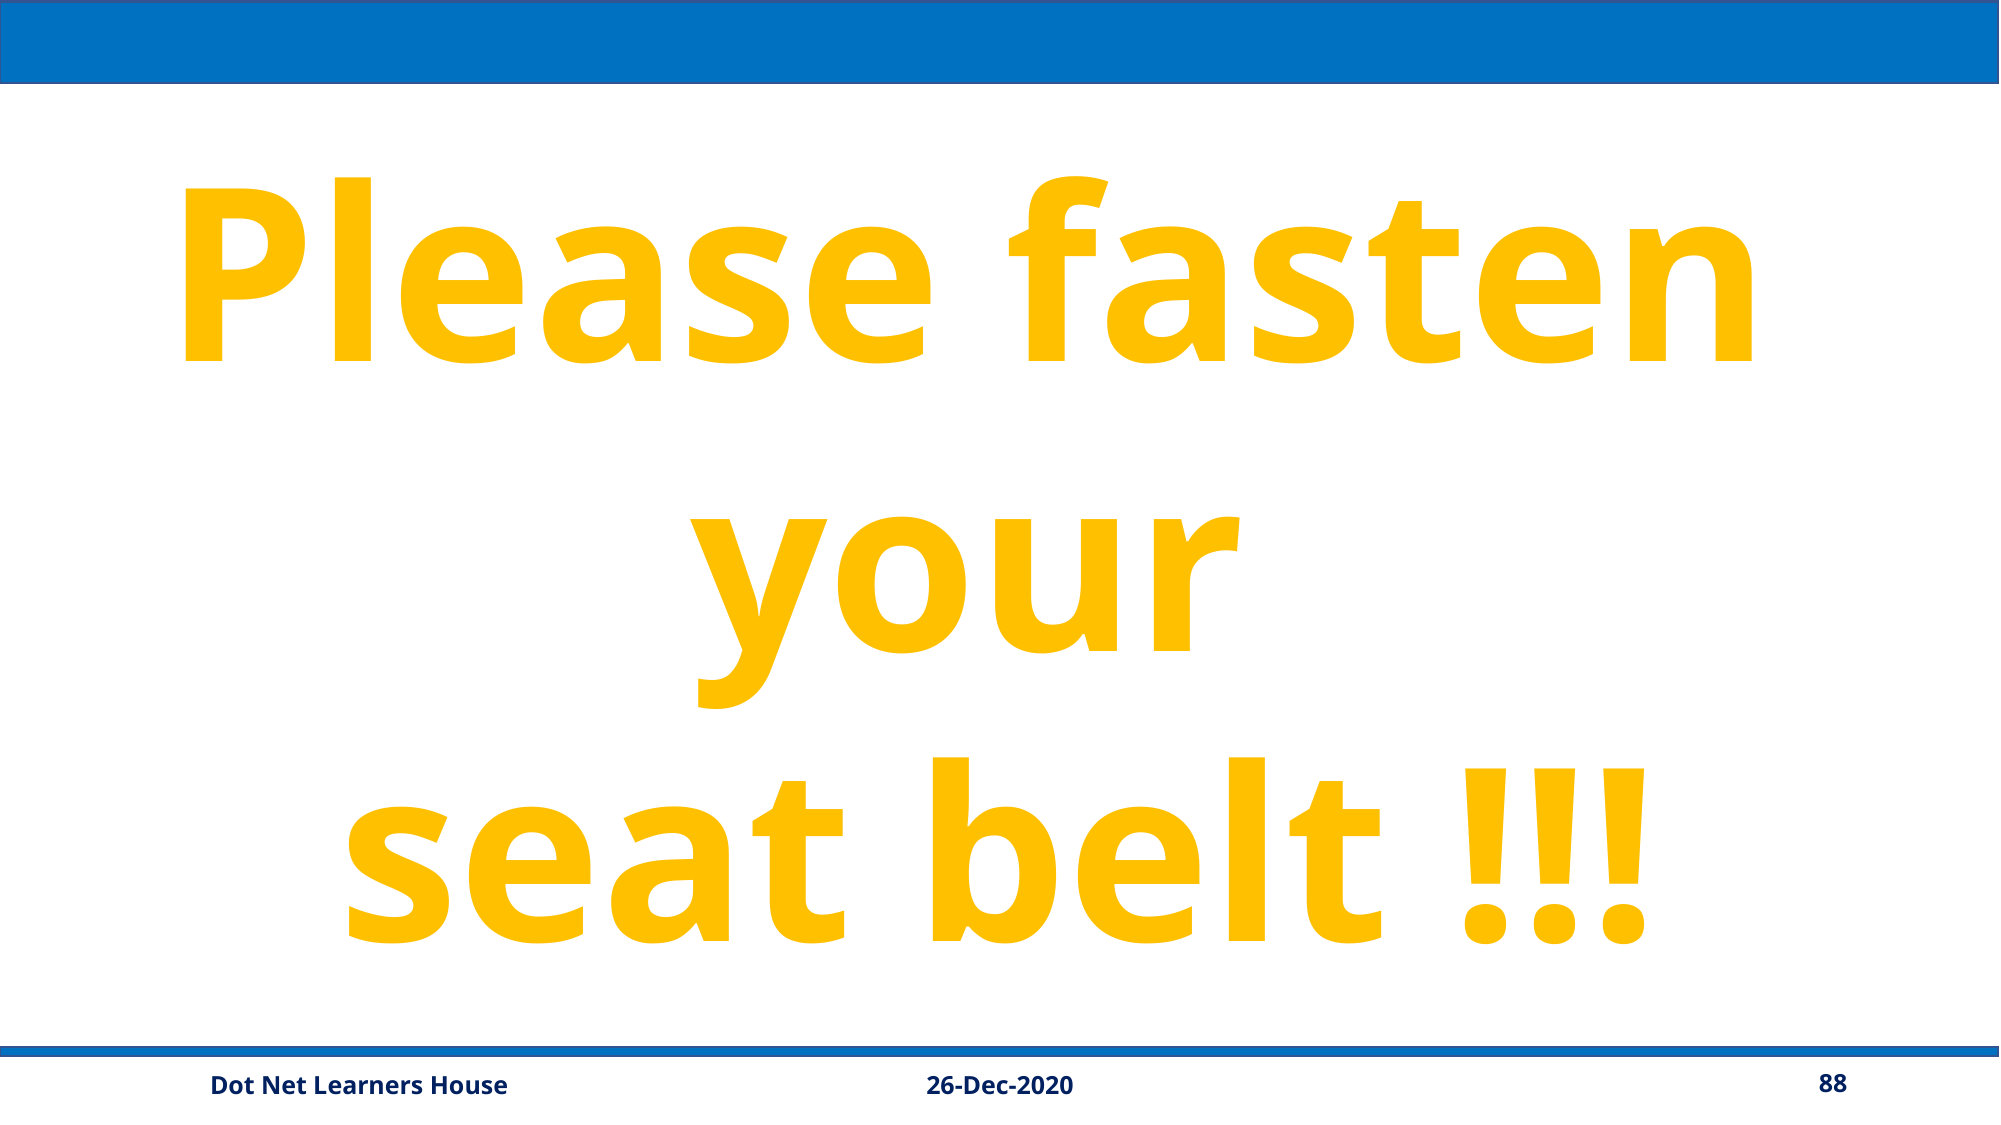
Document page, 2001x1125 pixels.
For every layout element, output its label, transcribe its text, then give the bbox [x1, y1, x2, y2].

text_box Please fasten your seat belt !!! [149, 112, 1849, 998]
slide_number 88 [1412, 1054, 1863, 1115]
footer 26-Dec-2020 [697, 1054, 1338, 1115]
text_box [0, 1046, 1999, 1057]
text_box [0, 0, 1999, 84]
text_box Dot Net Learners House [21, 1054, 697, 1115]
